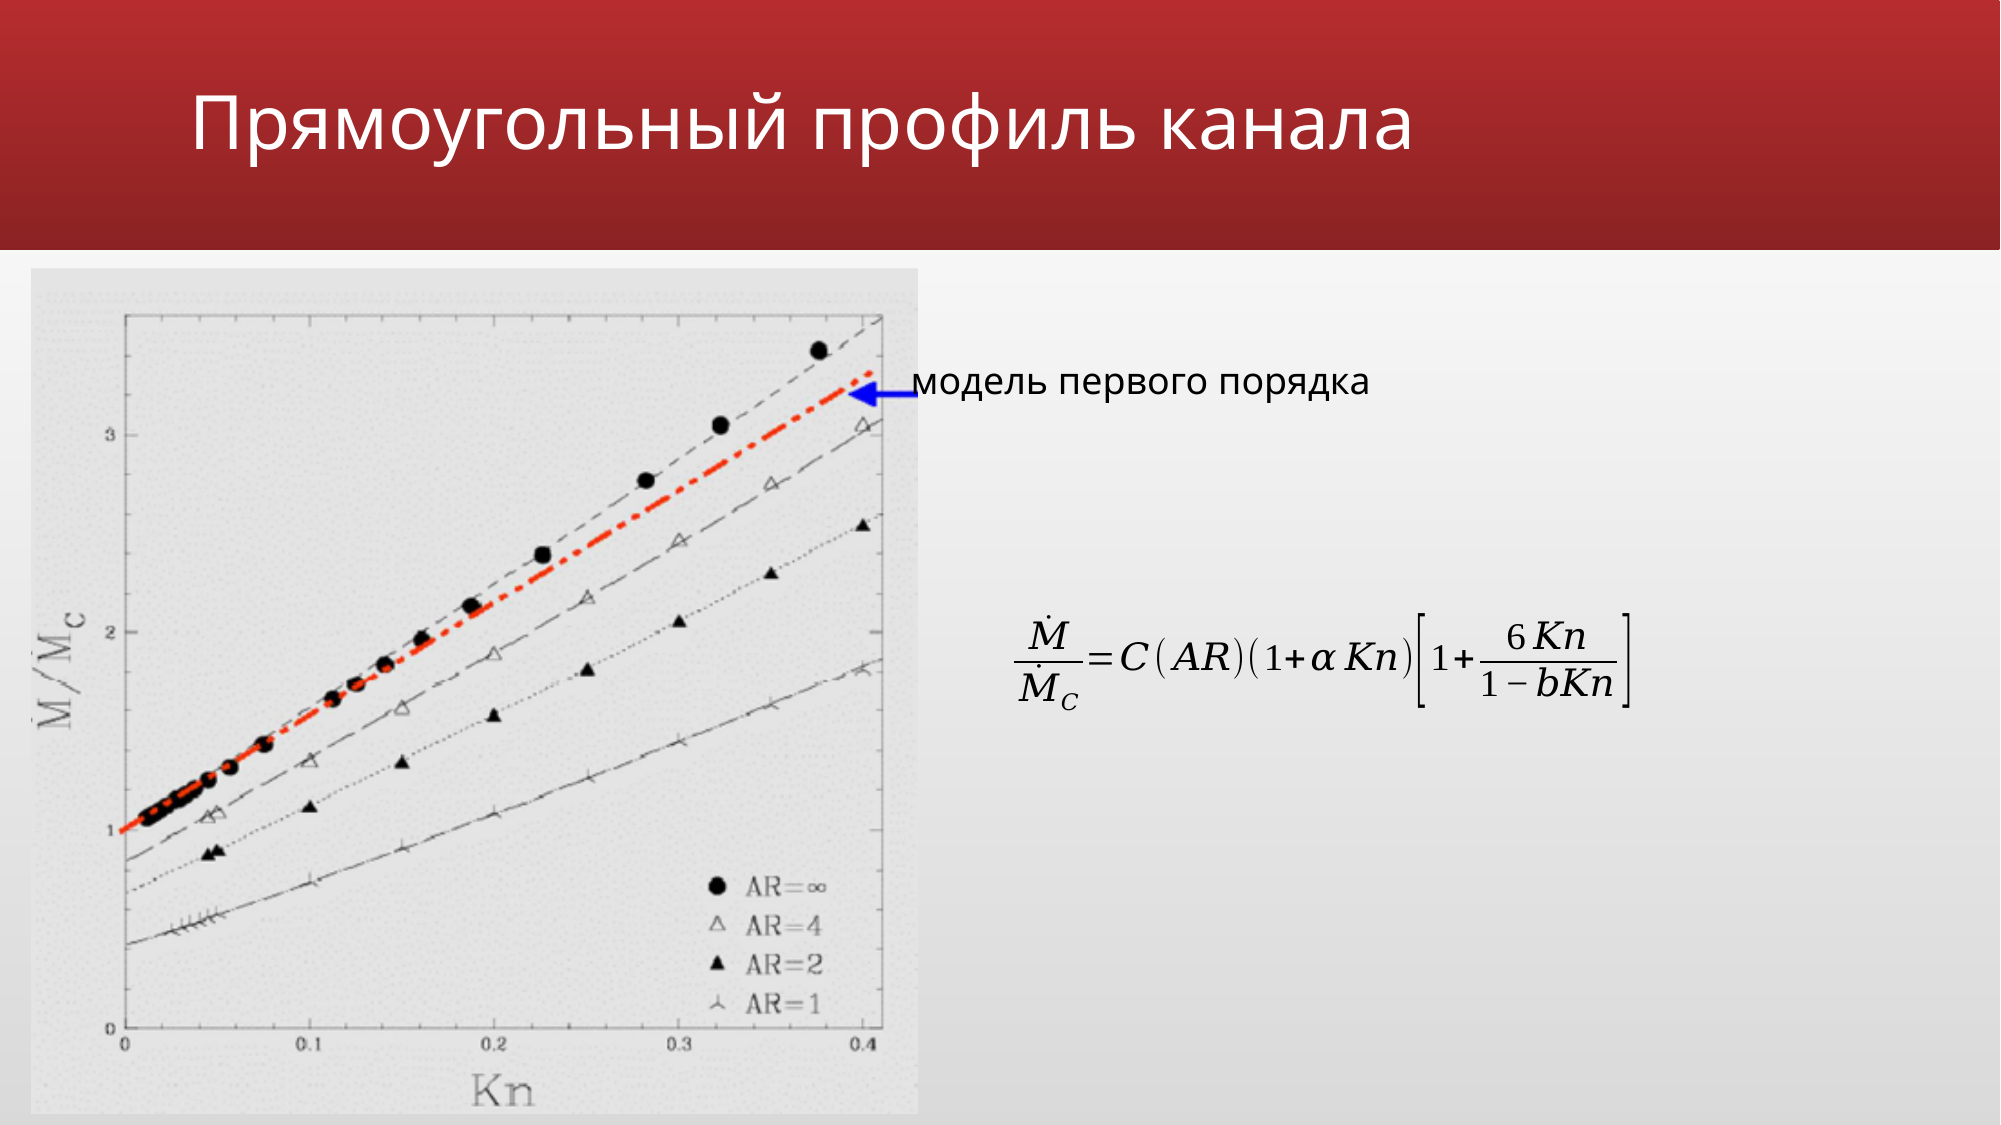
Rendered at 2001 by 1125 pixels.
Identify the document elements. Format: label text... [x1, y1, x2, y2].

title Прямоугольный профиль канала [174, 16, 1825, 234]
picture [31, 267, 918, 1114]
text_box модель первого порядка [918, 349, 1386, 410]
